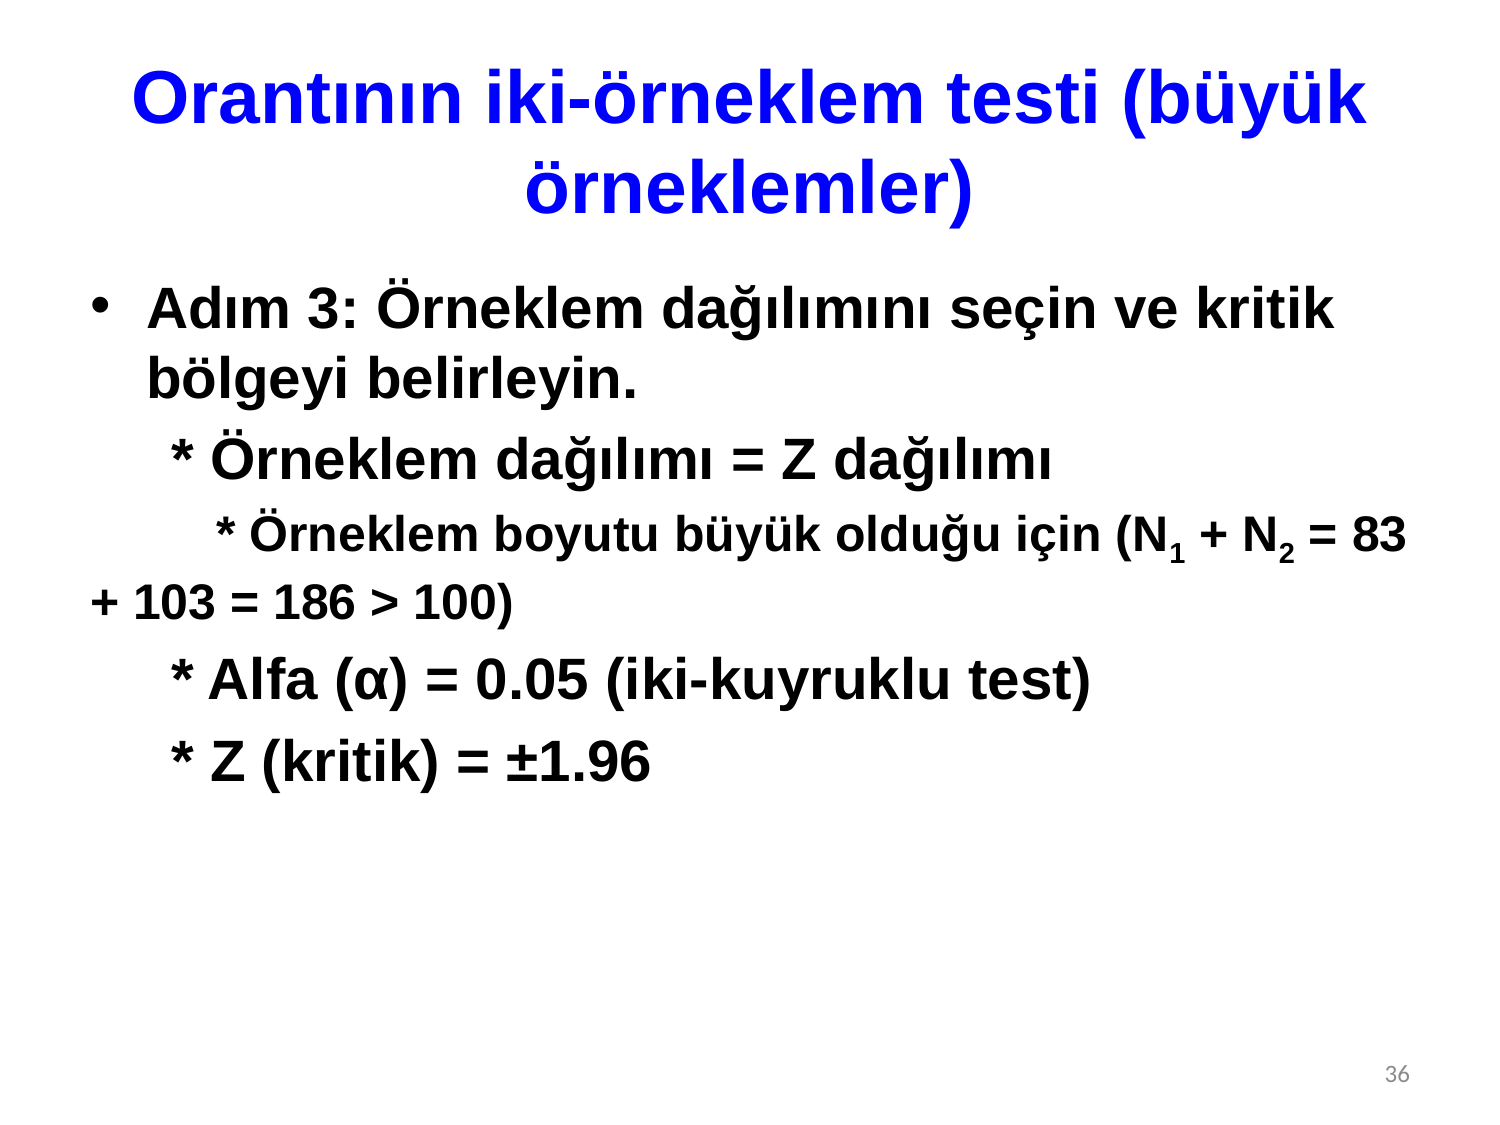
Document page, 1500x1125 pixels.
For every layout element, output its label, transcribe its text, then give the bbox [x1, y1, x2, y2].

title Orantının iki-örneklem testi (büyük örneklemler) [75, 45, 1425, 233]
slide_number 36 [1074, 1042, 1425, 1103]
list Adım 3: Örneklem dağılımını seçin ve kritik bölgeyi belirleyin. * Örneklem dağılımı = Z dağılımı * Örneklem boyutu büyük olduğu için (N1 + N2 = 83 + 103 = 186 > 100) * Alfa (α) = 0.05 (iki-kuyruklu test) * Z (kritik) = ±1.96 [75, 262, 1425, 1005]
